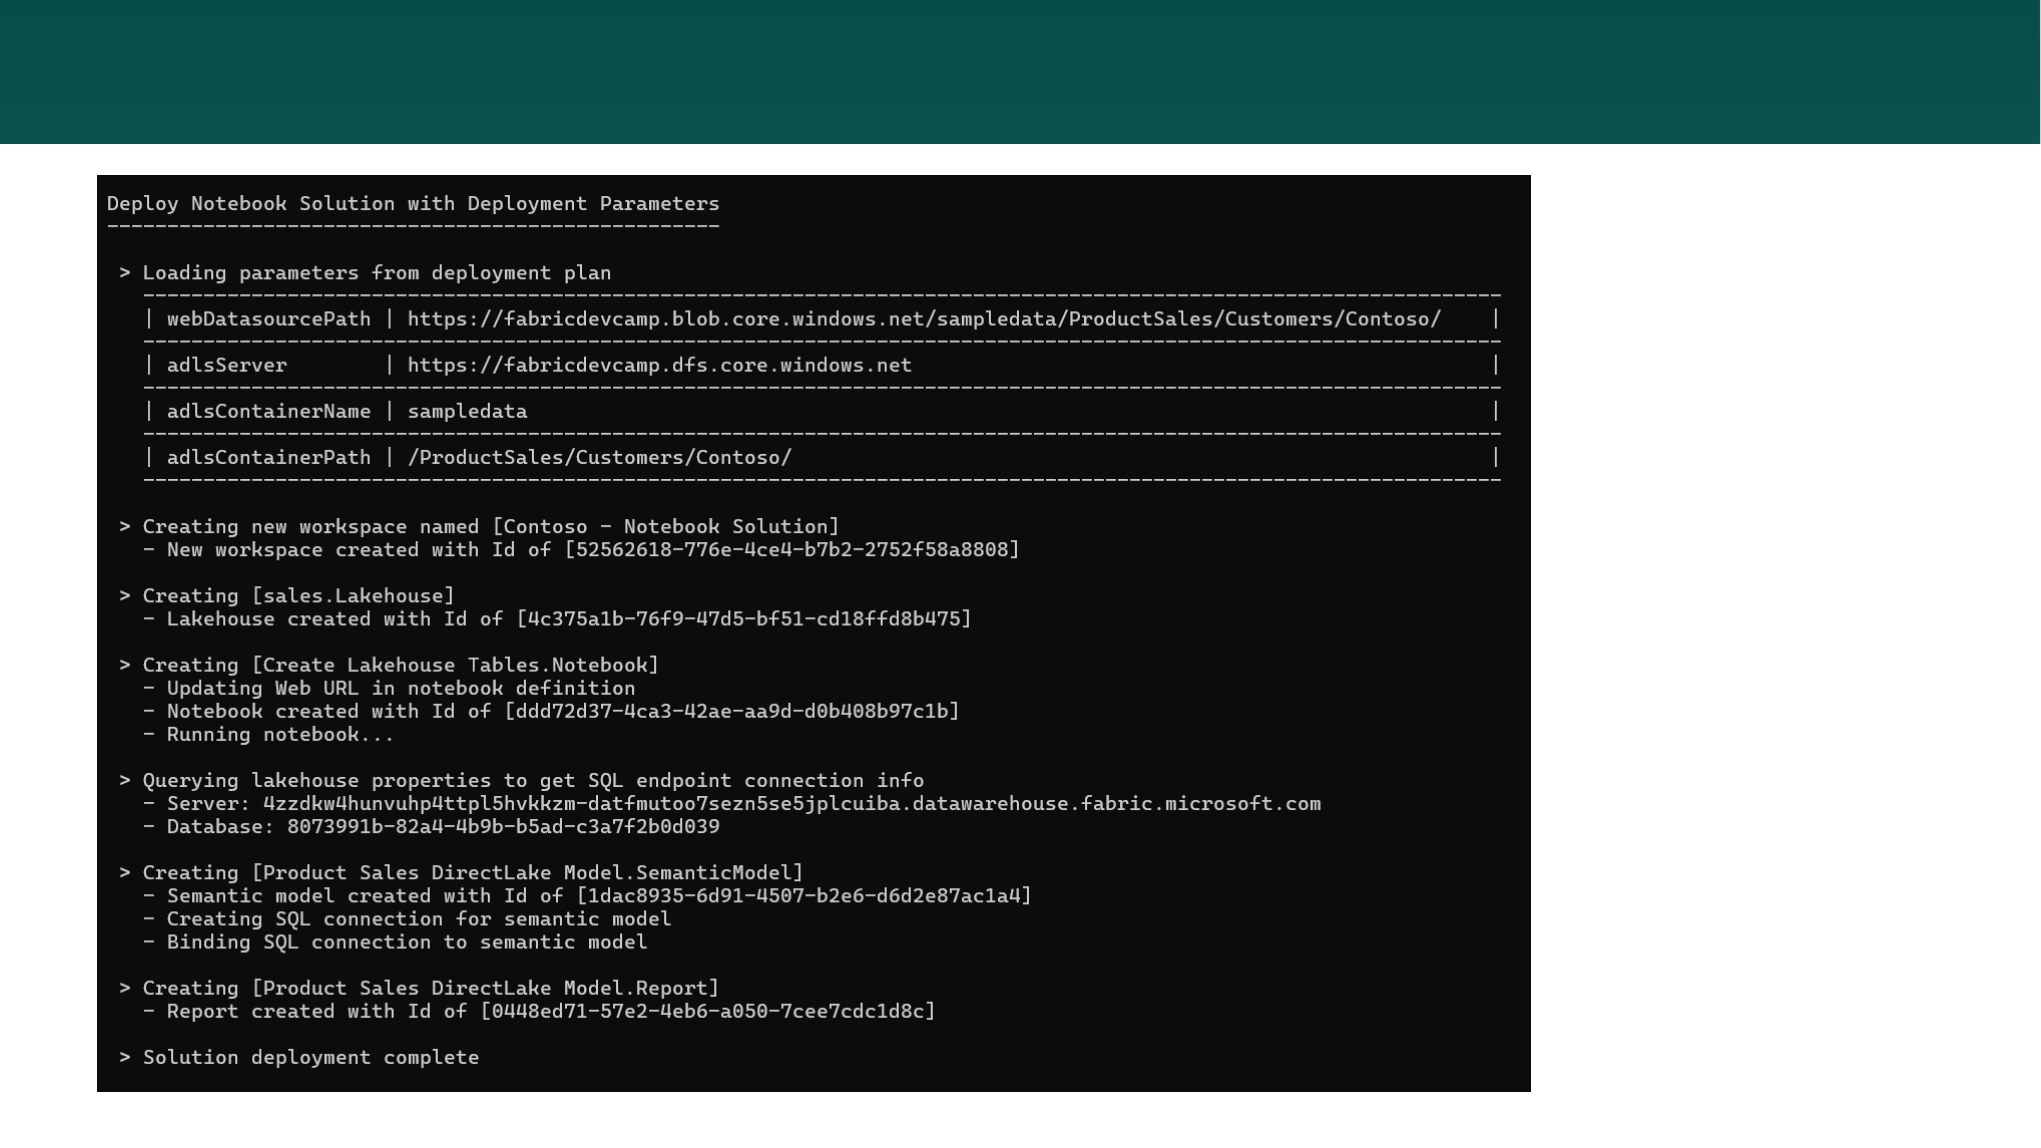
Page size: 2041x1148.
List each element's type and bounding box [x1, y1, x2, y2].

picture [96, 175, 1532, 1092]
